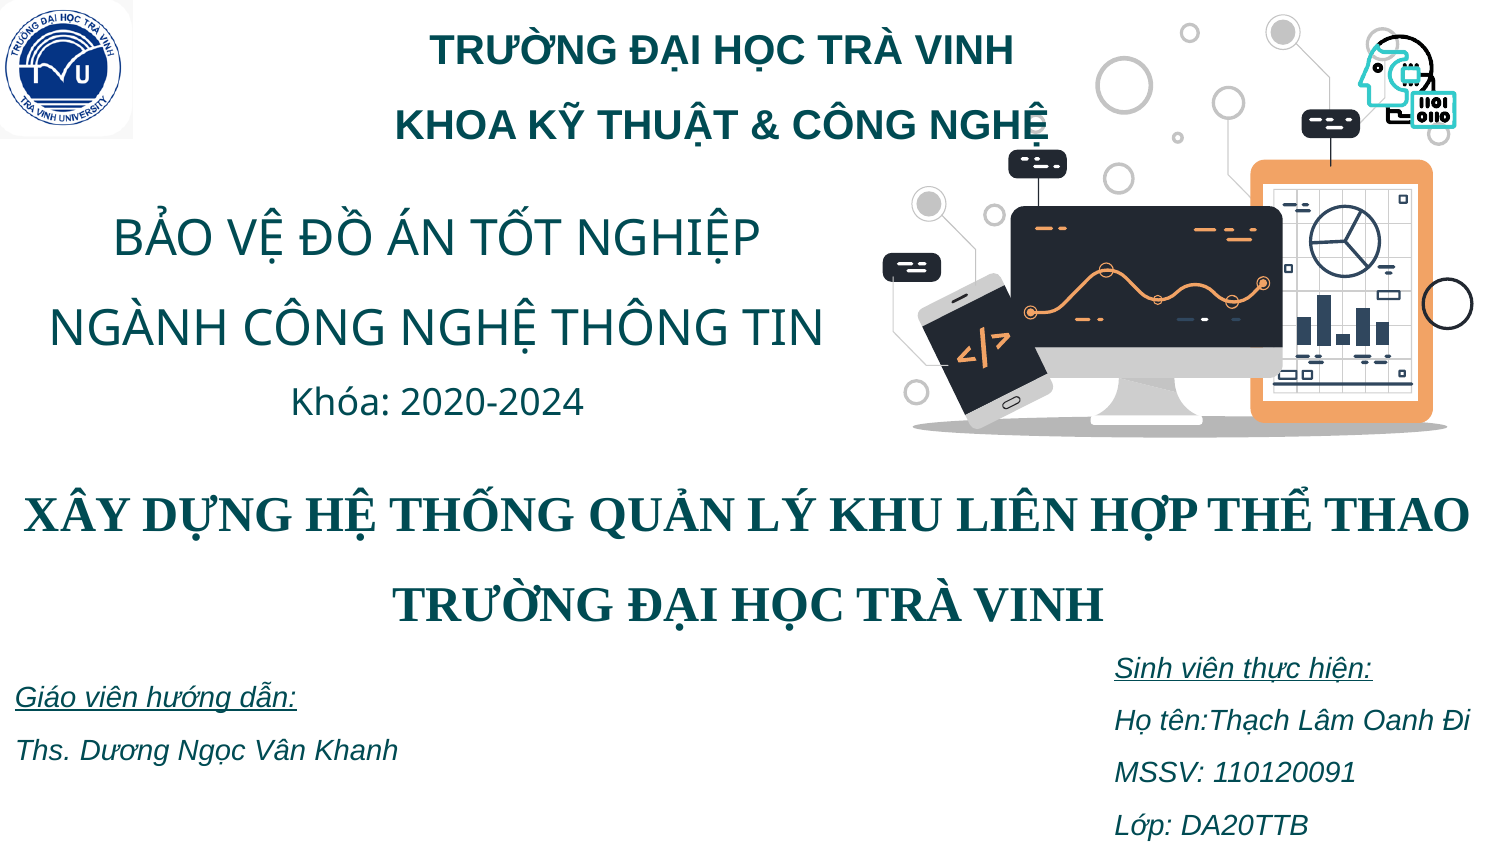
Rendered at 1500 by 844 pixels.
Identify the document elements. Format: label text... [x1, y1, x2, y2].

text_box Sinh viên thực hiện: Họ tên:Thạch Lâm Oanh Đi MSSV: 110120091 Lớp: DA20TTB [1099, 624, 1486, 844]
text_box TRƯỜNG ĐẠI HỌC TRÀ VINH KHOA KỸ THUẬT & CÔNG NGHỆ [0, 0, 1474, 155]
text_box Giáo viên hướng dẫn: Ths. Dương Ngọc Vân Khanh [0, 653, 463, 774]
text_box XÂY DỰNG HỆ THỐNG QUẢN LÝ KHU LIÊN HỢP THỂ THAO TRƯỜNG ĐẠI HỌC TRÀ VINH [0, 436, 1500, 591]
picture [0, 0, 133, 140]
text_box BẢO VỆ ĐỒ ÁN TỐT NGHIỆP NGÀNH CÔNG NGHỆ THÔNG TIN Khóa: 2020-2024 [1, 160, 874, 355]
picture [1339, 13, 1475, 150]
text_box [882, 14, 1474, 438]
